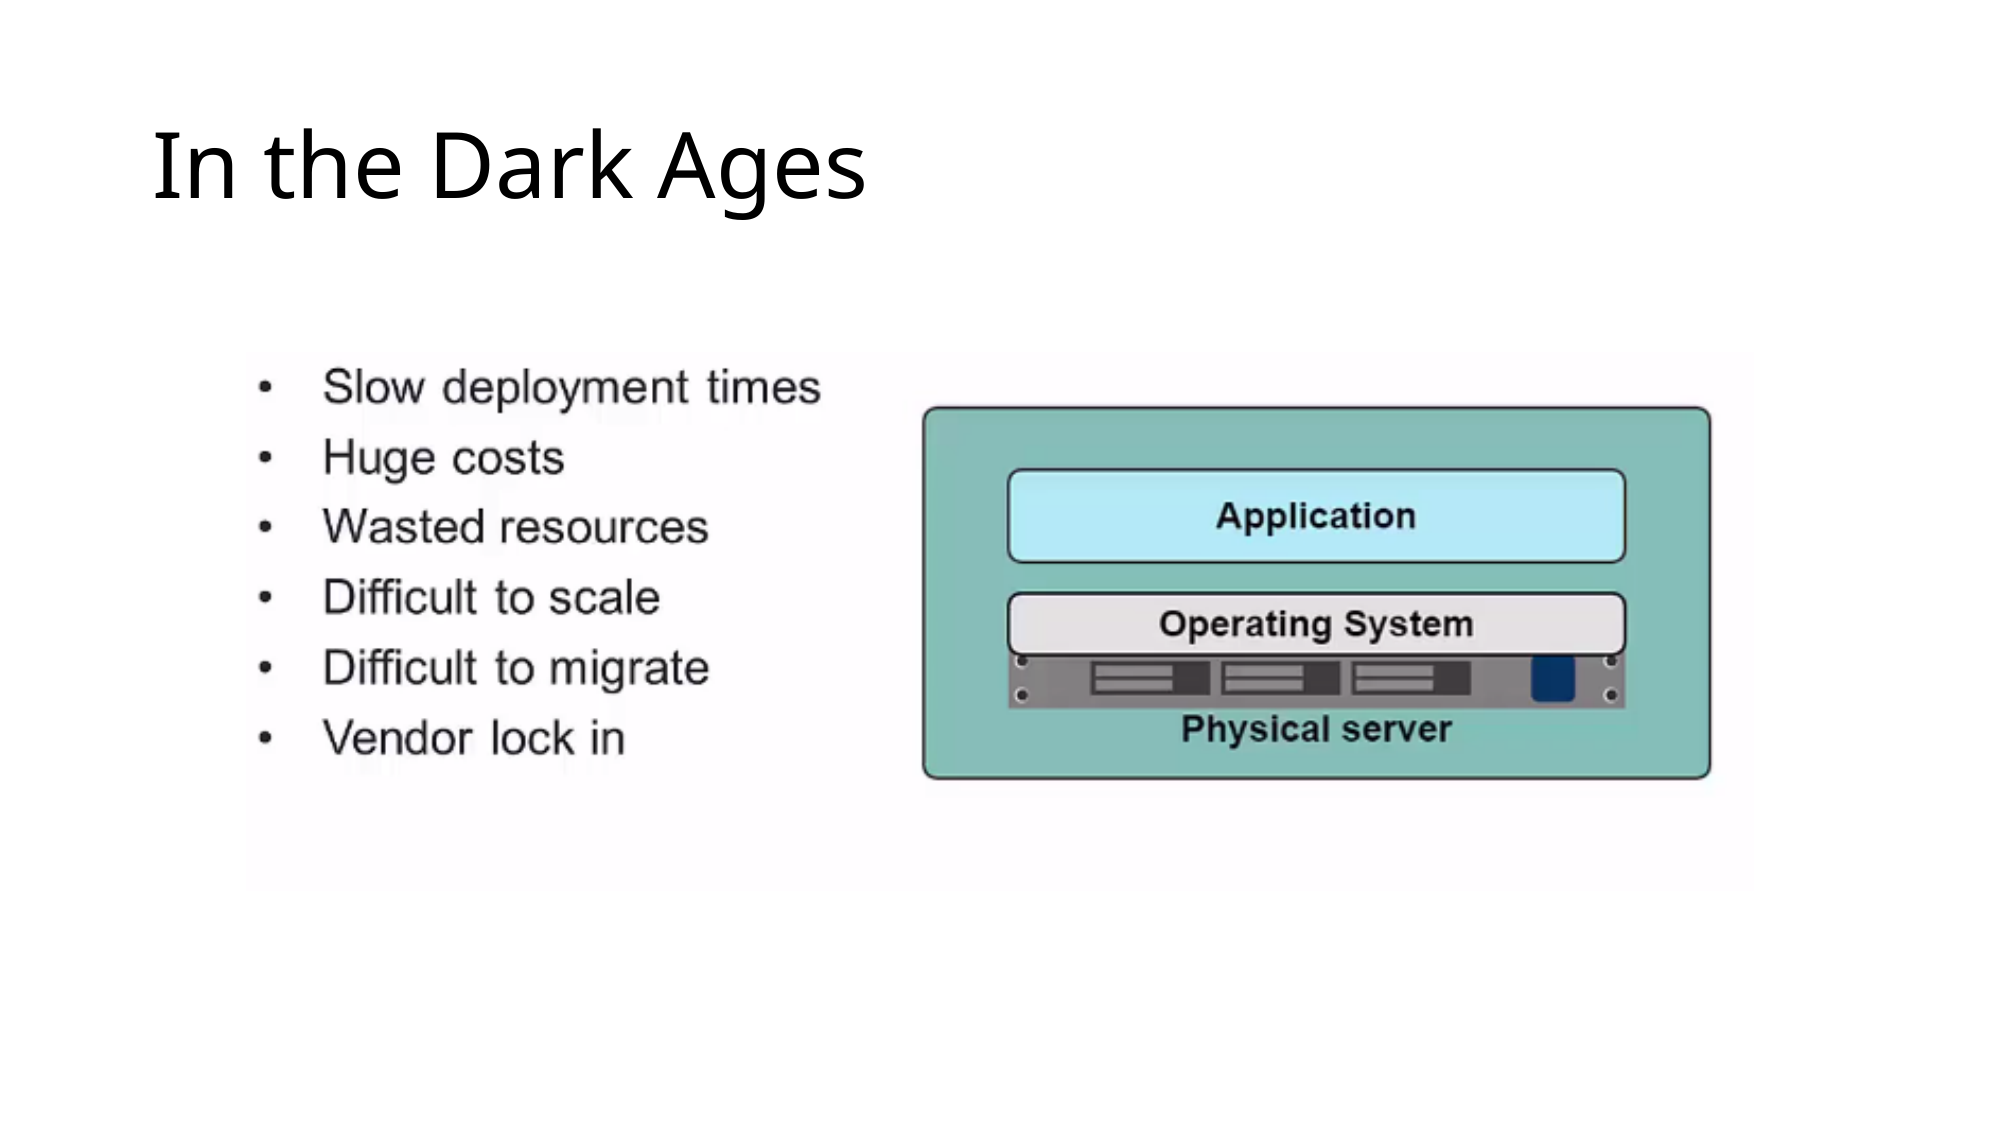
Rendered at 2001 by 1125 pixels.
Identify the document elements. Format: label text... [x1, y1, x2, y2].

title In the Dark Ages [137, 59, 1863, 278]
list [246, 352, 1754, 891]
